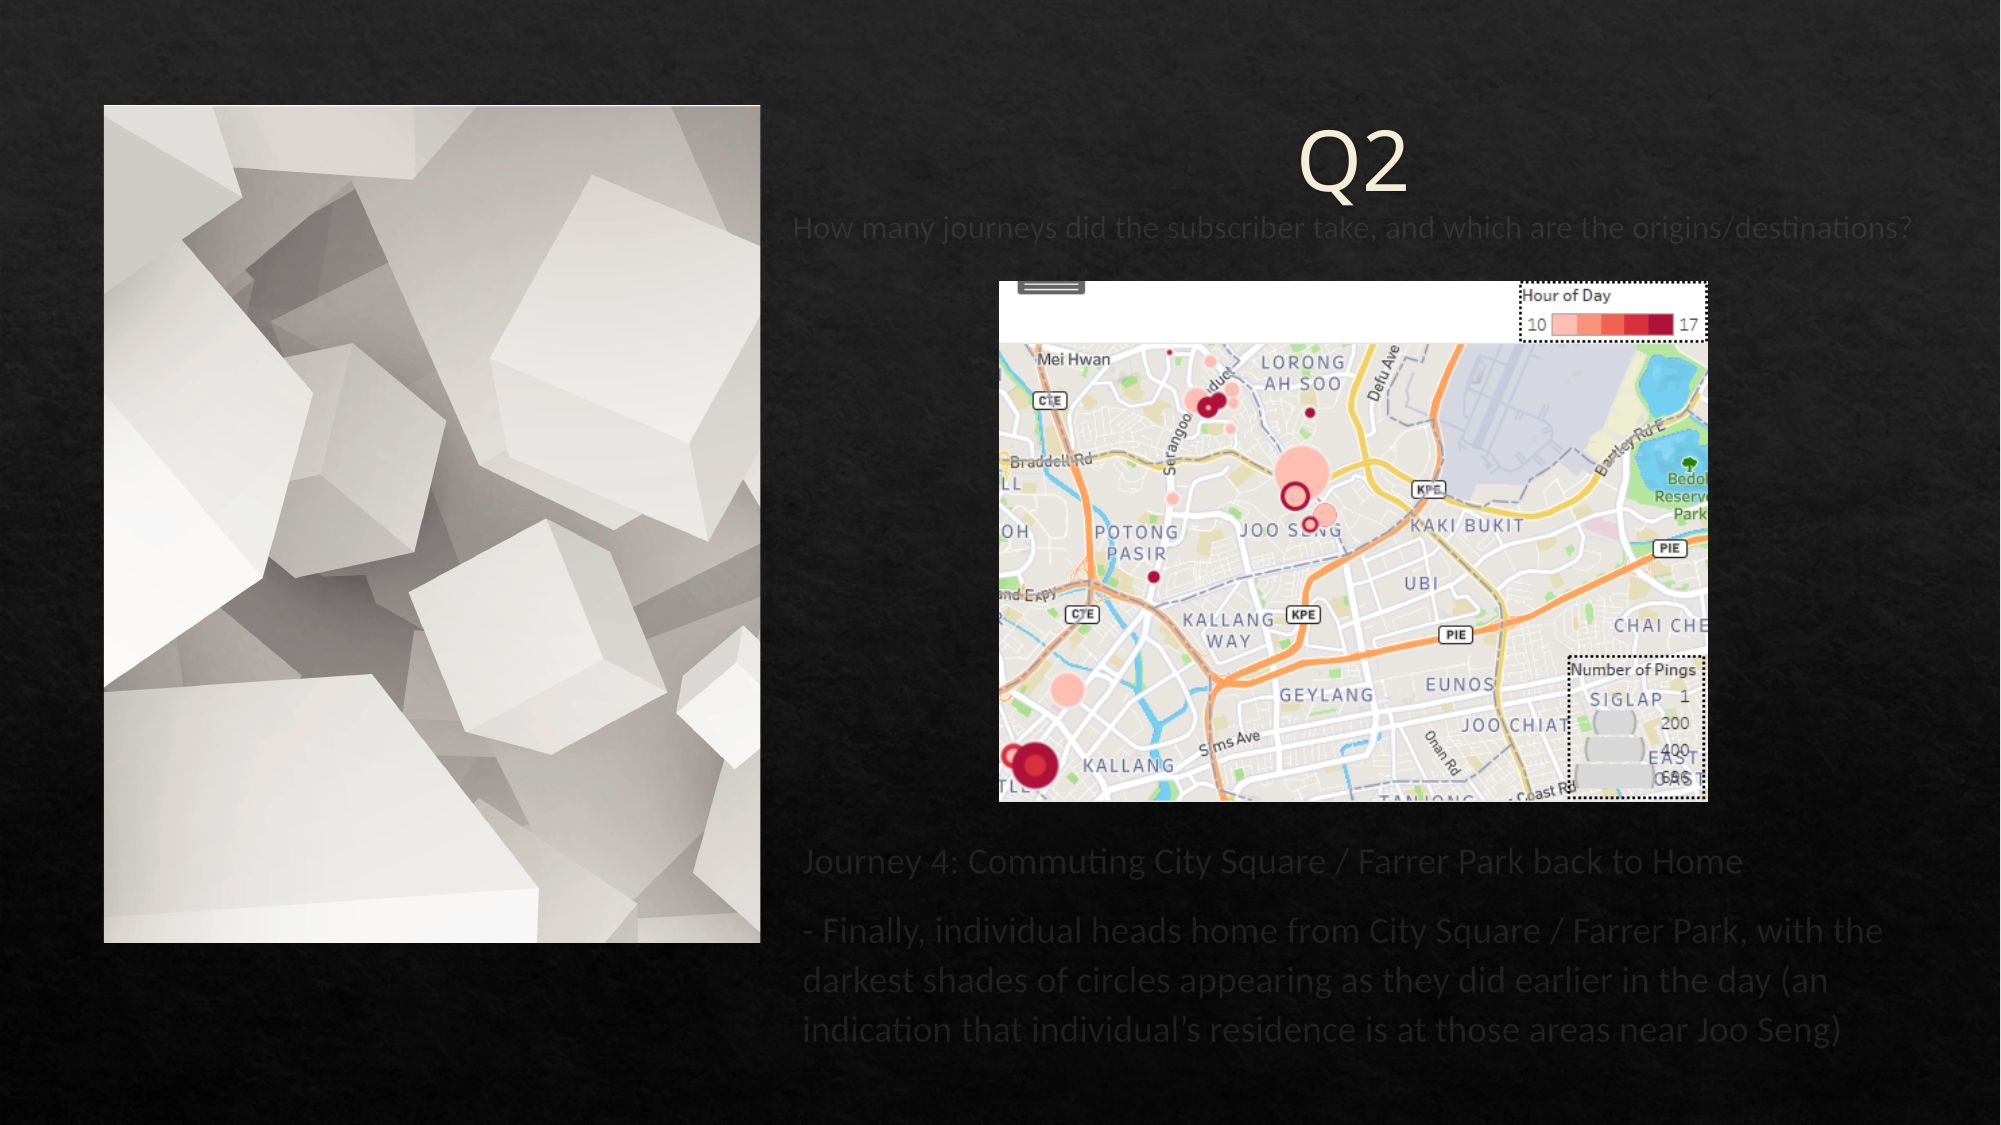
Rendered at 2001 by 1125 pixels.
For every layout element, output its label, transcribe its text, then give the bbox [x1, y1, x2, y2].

list Journey 4: Commuting City Square / Farrer Park back to Home - Finally, individual heads home from City Square / Farrer Park, with the darkest shades of circles appearing as they did earlier in the day (an indication that individual’s residence is at those areas near Joo Seng) [781, 780, 1968, 1101]
picture [103, 105, 761, 943]
picture [999, 281, 1708, 803]
title Q2 How many journeys did the subscriber take, and which are the origins/destinations? [760, 102, 1948, 262]
